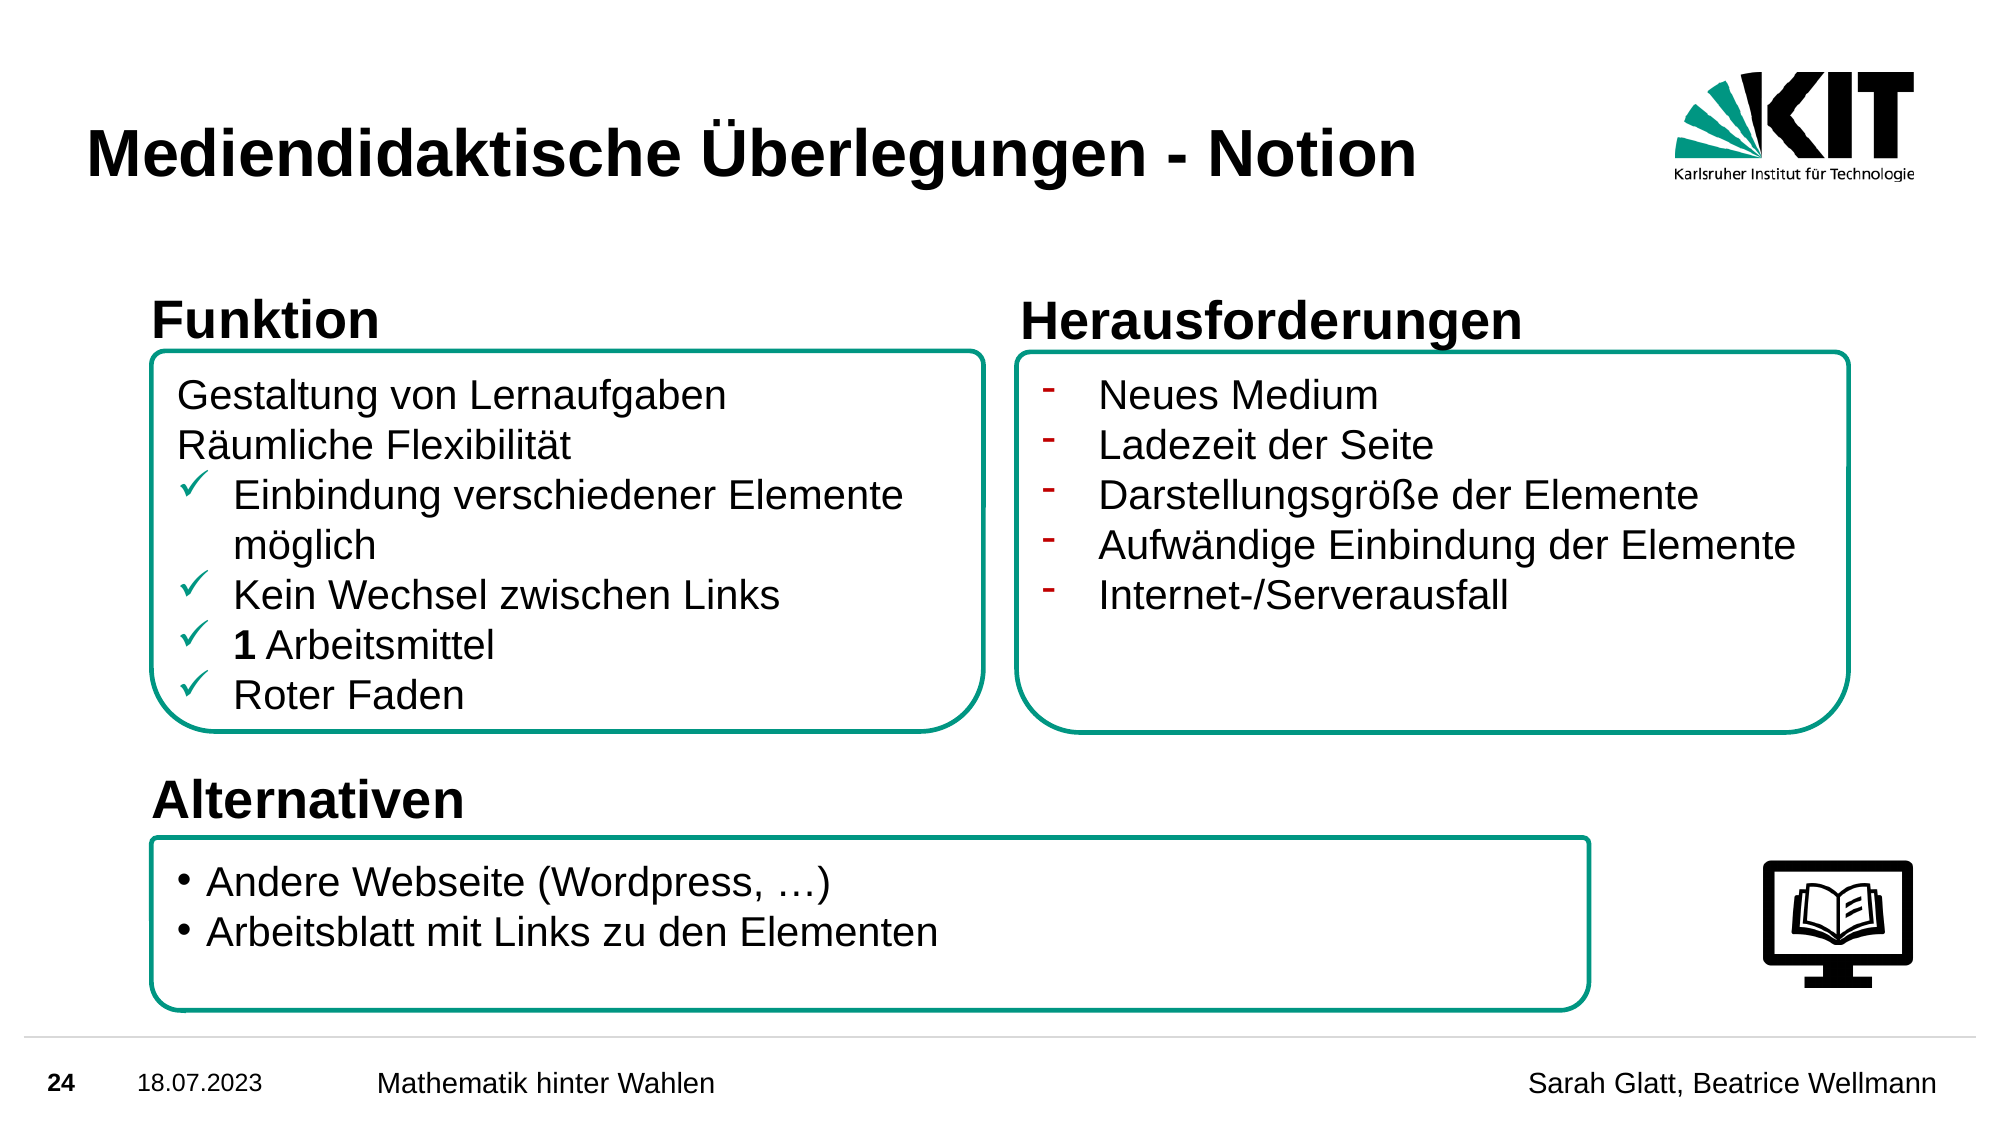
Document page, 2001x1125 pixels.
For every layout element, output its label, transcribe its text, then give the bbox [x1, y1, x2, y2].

text_box Alternativen [137, 756, 490, 837]
text_box Neues Medium Ladezeit der Seite Darstellungsgröße der Elemente Aufwändige Einbindung der Elemente Internet-/Serverausfall [1027, 360, 1838, 626]
text_box [1015, 350, 1850, 734]
text_box [150, 836, 1591, 1012]
text_box Herausforderungen [1005, 277, 1545, 358]
picture [1675, 72, 1914, 182]
text_box Andere Webseite (Wordpress, …) Arbeitsblatt mit Links zu den Elementen [162, 847, 1470, 962]
text_box [150, 349, 985, 713]
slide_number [137, 1038, 362, 1125]
text_box Funktion [137, 276, 490, 357]
text_box Gestaltung von Lernaufgaben Räumliche Flexibilität Einbindung verschiedener Elemente möglich Kein Wechsel zwischen Links 1 Arbeitsmittel Roter Faden [162, 360, 967, 776]
picture [1748, 834, 1928, 1014]
text_box Sarah Glatt, Beatrice Wellmann [1408, 1054, 1954, 1109]
text_box Mathematik hinter Wahlen [361, 1054, 907, 1109]
title Mediendidaktische Überlegungen - Notion [86, 64, 1589, 191]
slide_number 24 [47, 1038, 119, 1125]
